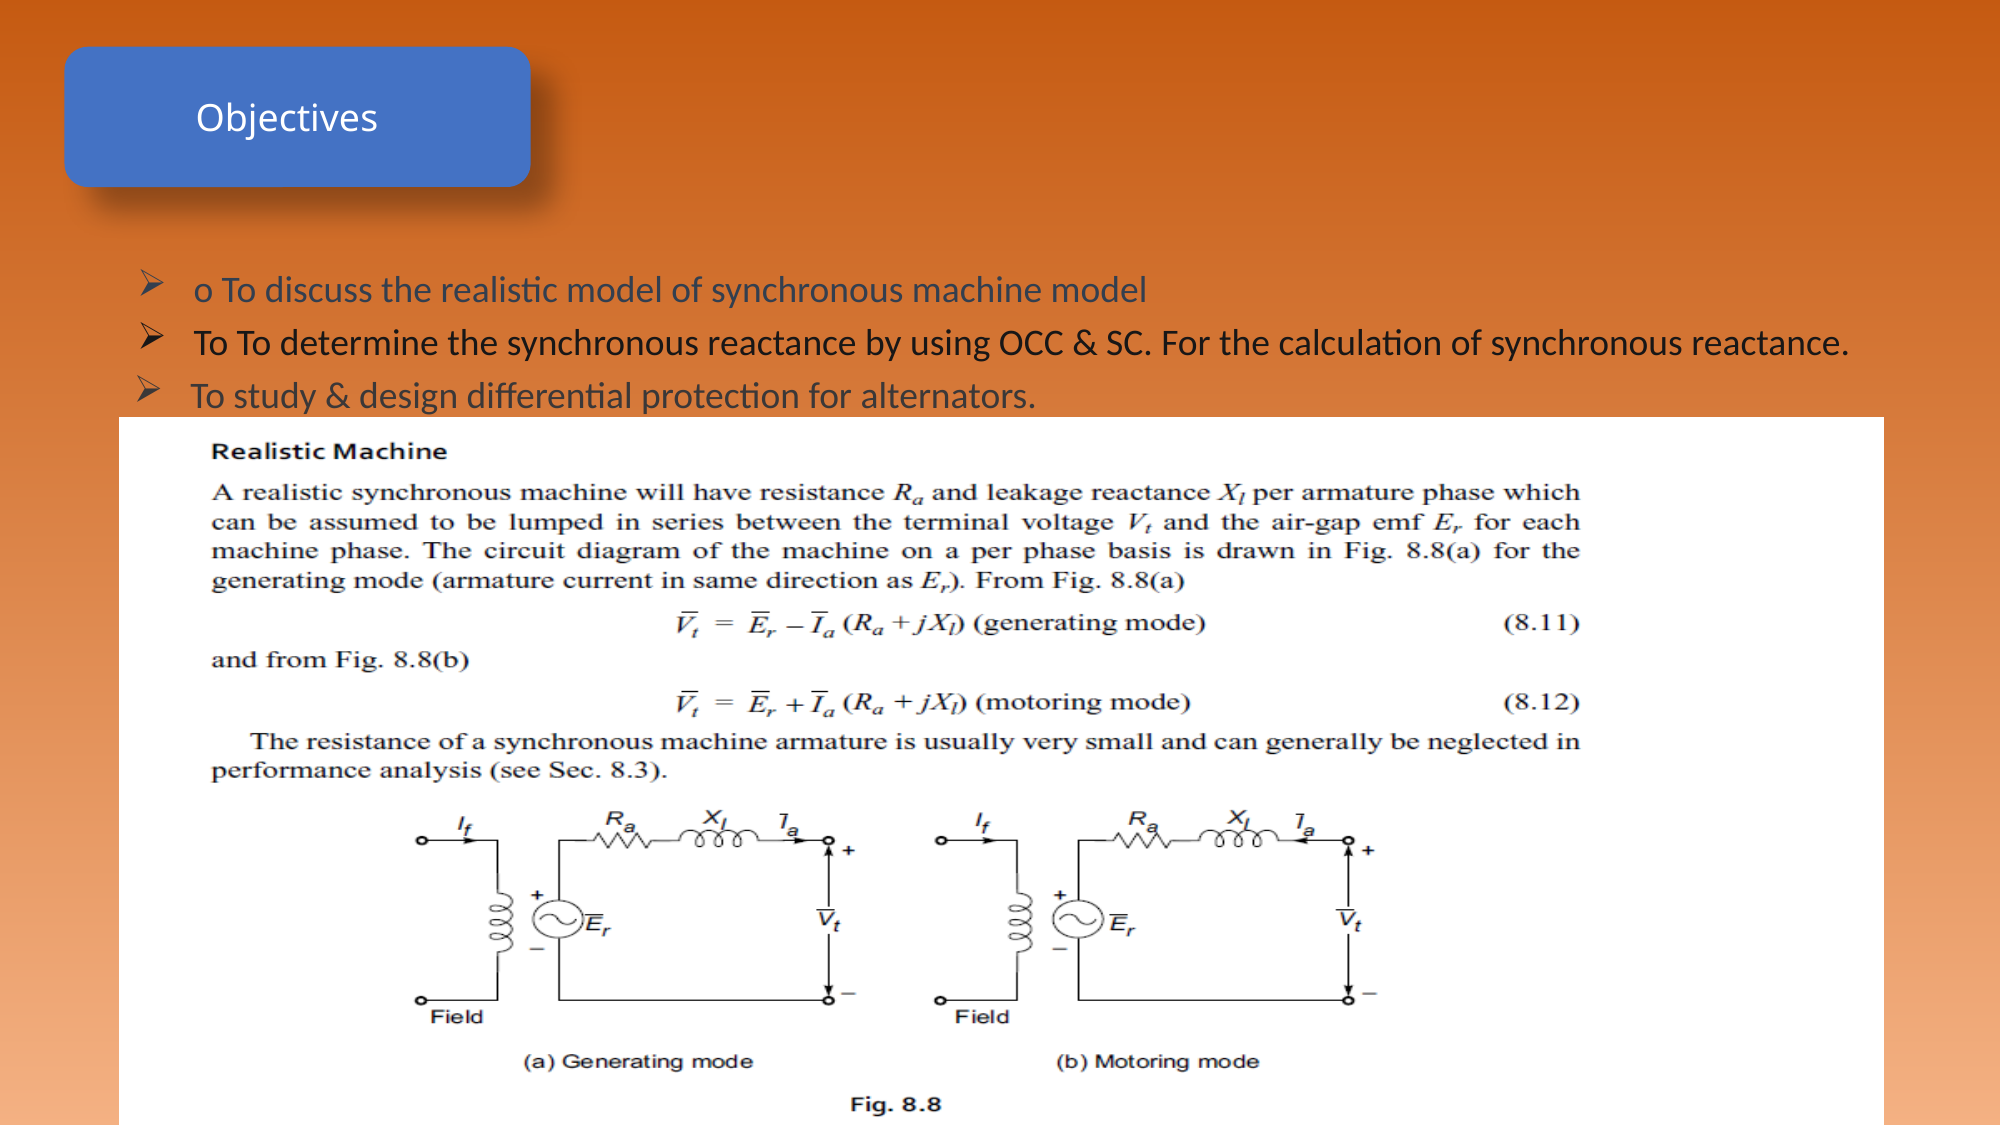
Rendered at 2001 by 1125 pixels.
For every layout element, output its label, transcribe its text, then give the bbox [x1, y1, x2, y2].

text_box To To determine the synchronous reactance by using OCC & SC. For the calculation of synchronous reactance. [47, 310, 1953, 371]
text_box [63, 45, 532, 189]
text_box Objectives [170, 86, 404, 147]
text_box To study & design differential protection for alternators. [119, 363, 1953, 424]
picture [119, 417, 1884, 1125]
text_box o To discuss the realistic model of synchronous machine model [47, 257, 1953, 310]
